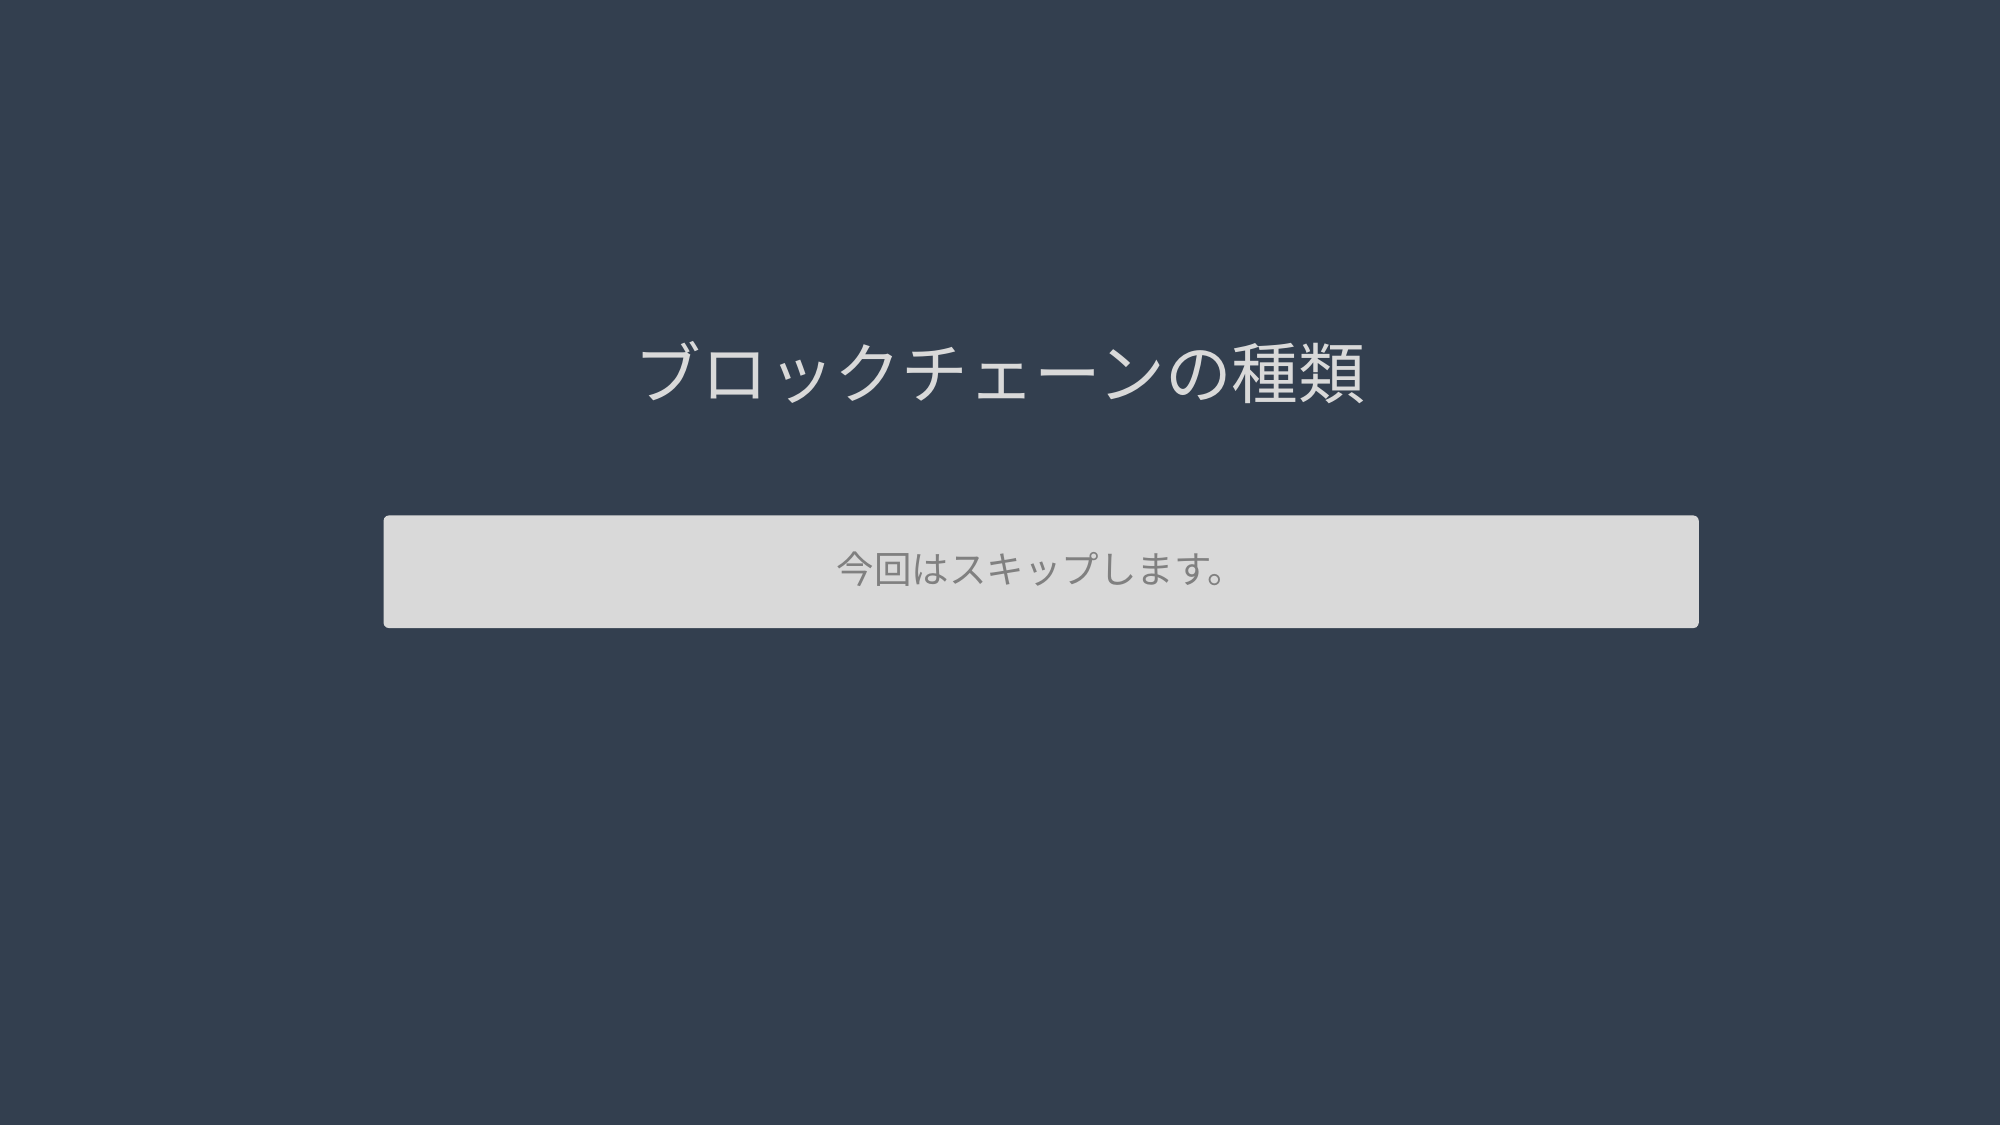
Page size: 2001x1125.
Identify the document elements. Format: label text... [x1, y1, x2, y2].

title ブロックチェーンの種類 [428, 282, 1572, 472]
text_box 今回はスキップします。 [382, 514, 1700, 630]
